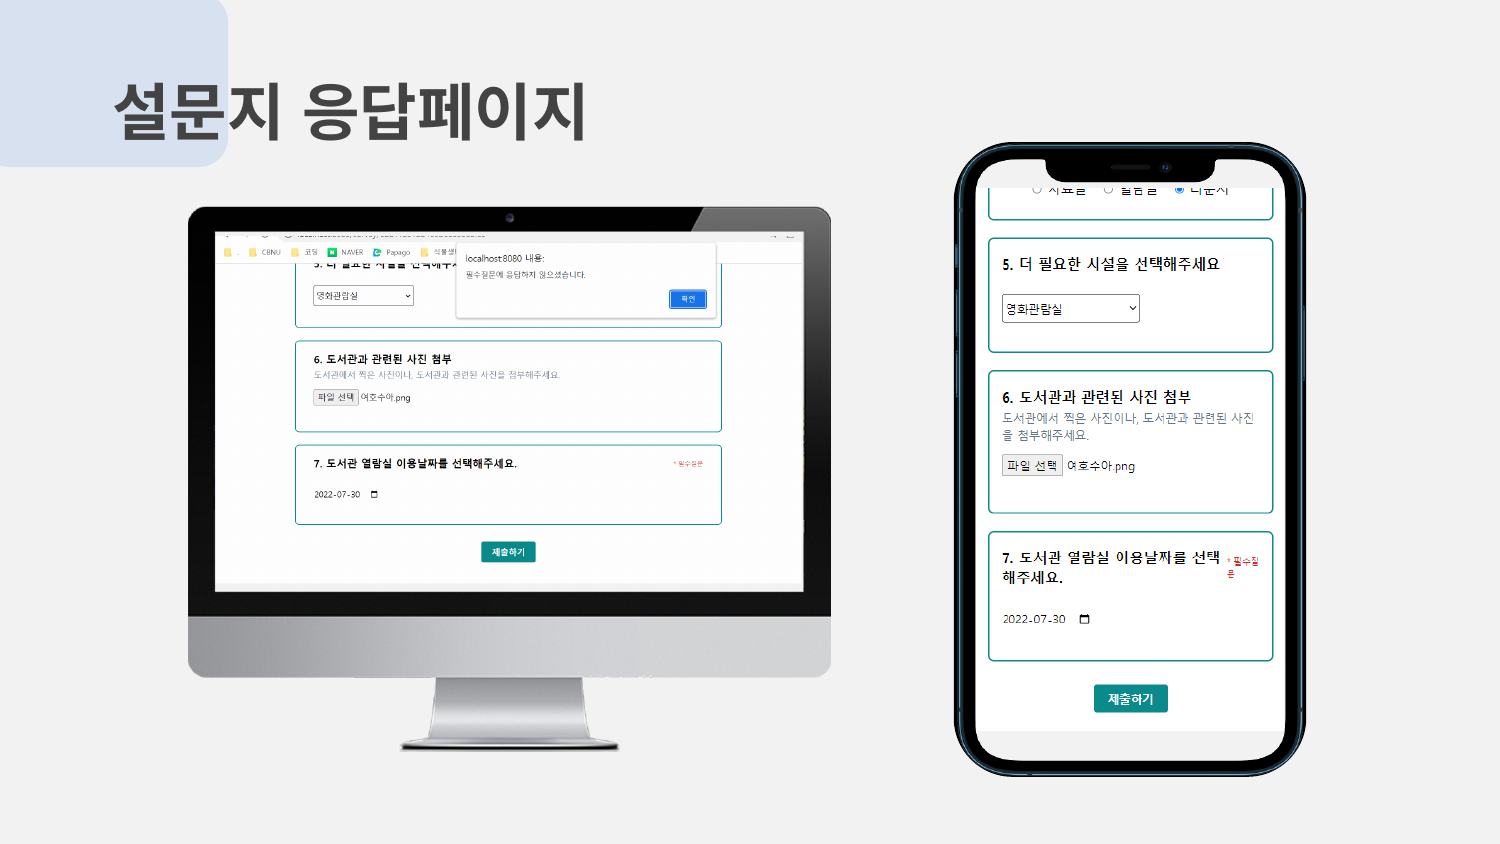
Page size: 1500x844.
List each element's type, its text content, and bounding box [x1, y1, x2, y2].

picture [144, 204, 864, 752]
title 설문지 응답페이지 [97, 58, 616, 266]
picture [953, 141, 1307, 778]
